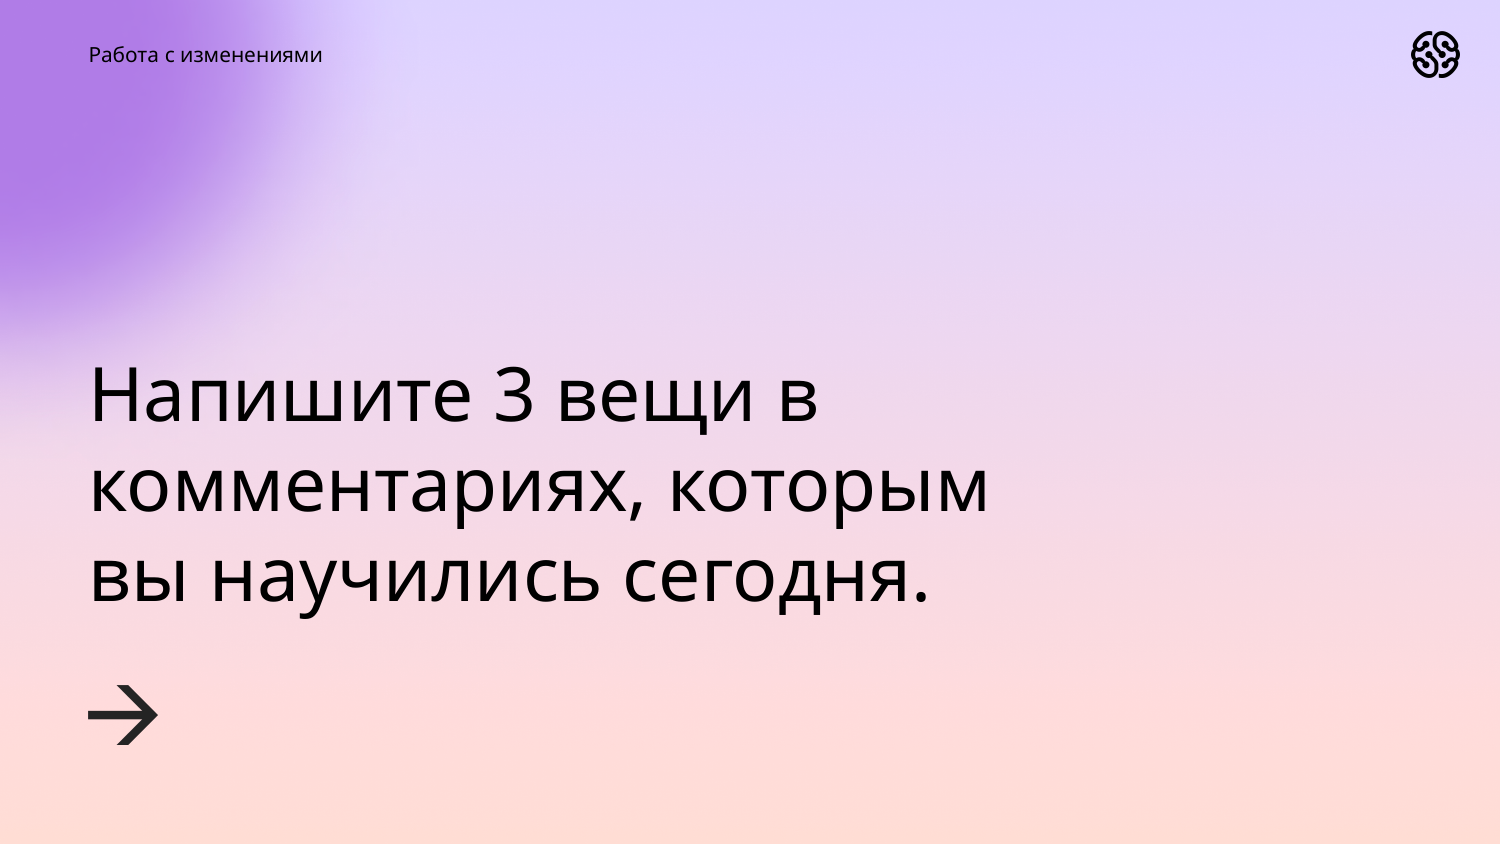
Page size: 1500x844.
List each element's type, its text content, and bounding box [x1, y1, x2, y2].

subtitle Работа с изменениями [88, 24, 1066, 84]
title Напишите 3 вещи в комментариях, которым вы научились сегодня. [88, 212, 1066, 632]
picture [0, 0, 1500, 844]
